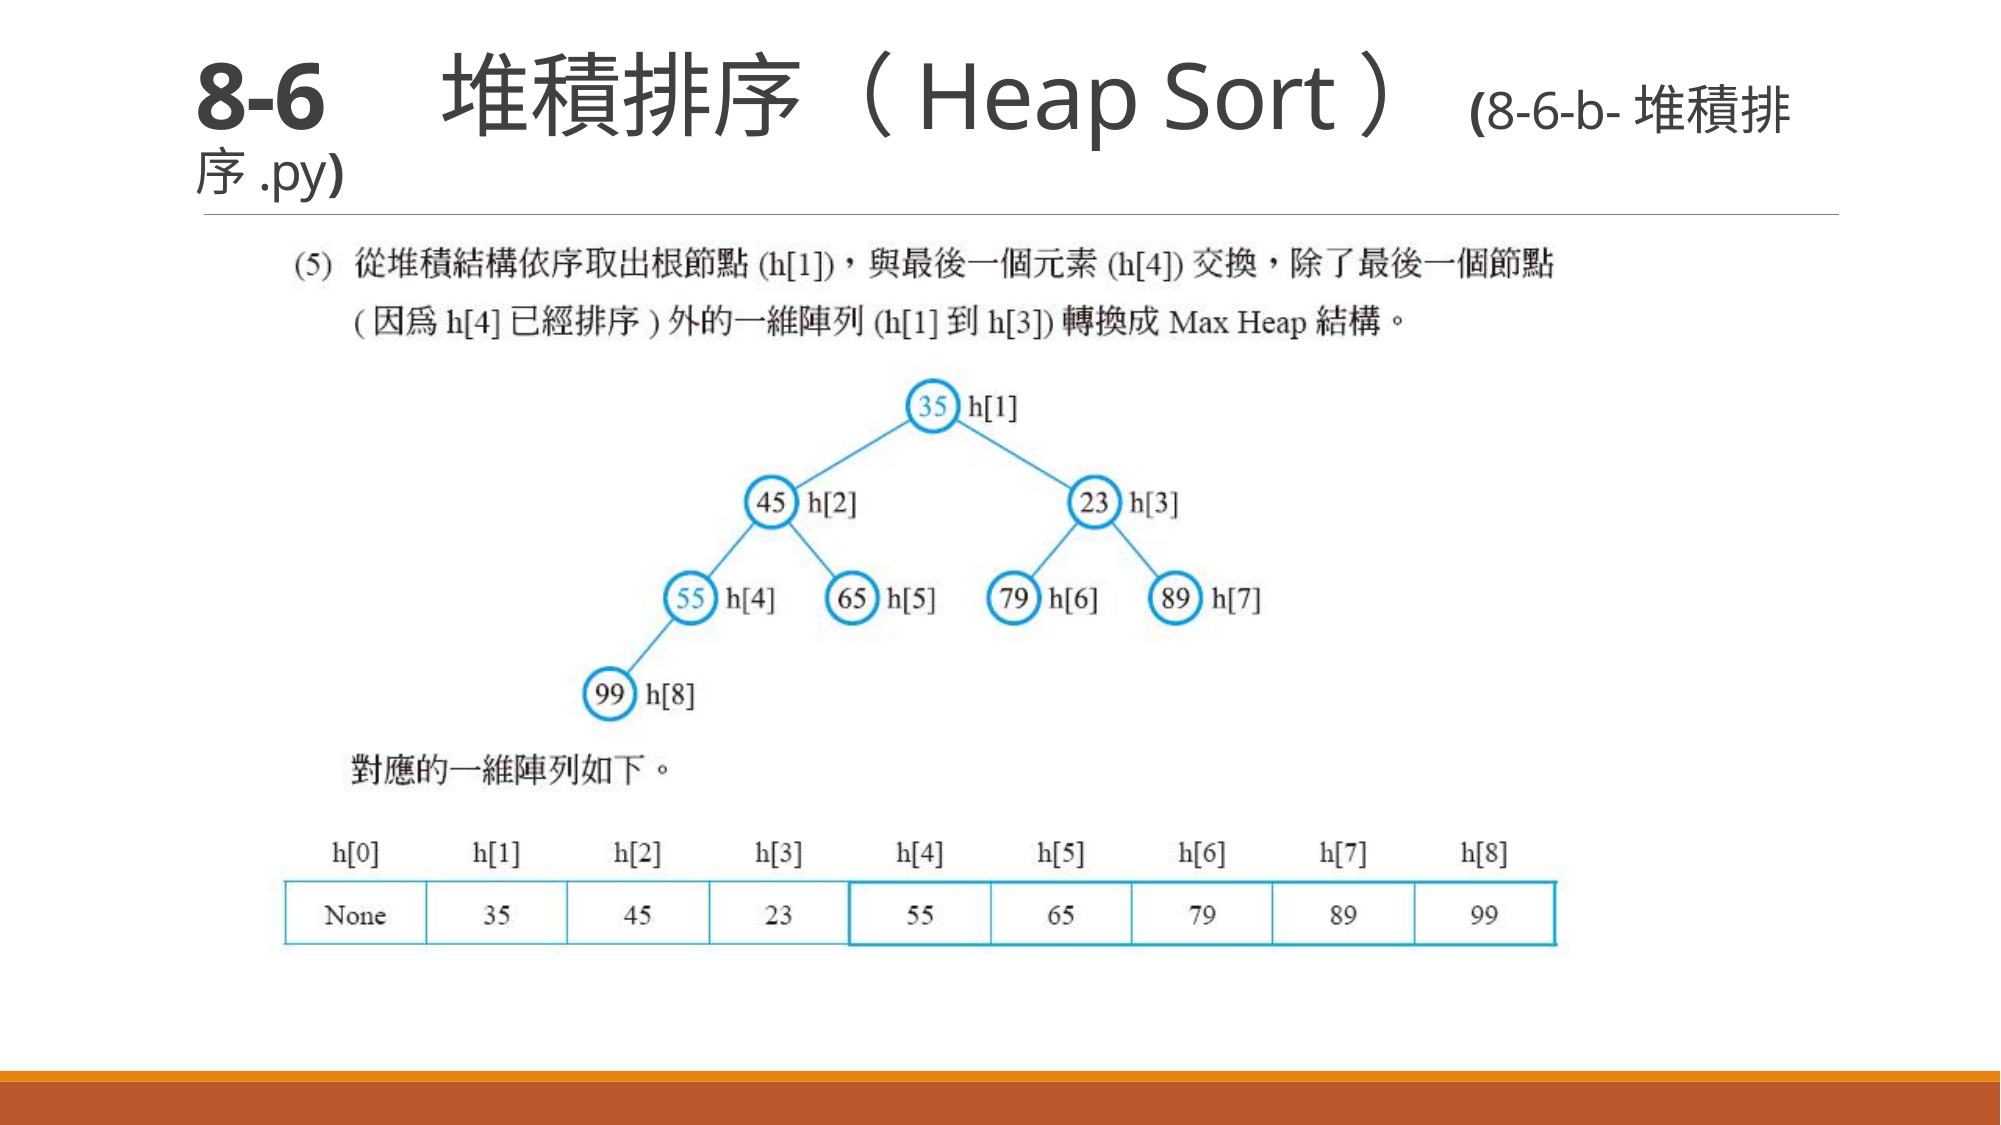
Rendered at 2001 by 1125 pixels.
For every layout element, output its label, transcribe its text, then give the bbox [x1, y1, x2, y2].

title 8-6 堆積排序（Heap Sort）(8-6-b-堆積排序.py) [180, 47, 1830, 209]
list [268, 240, 1570, 956]
